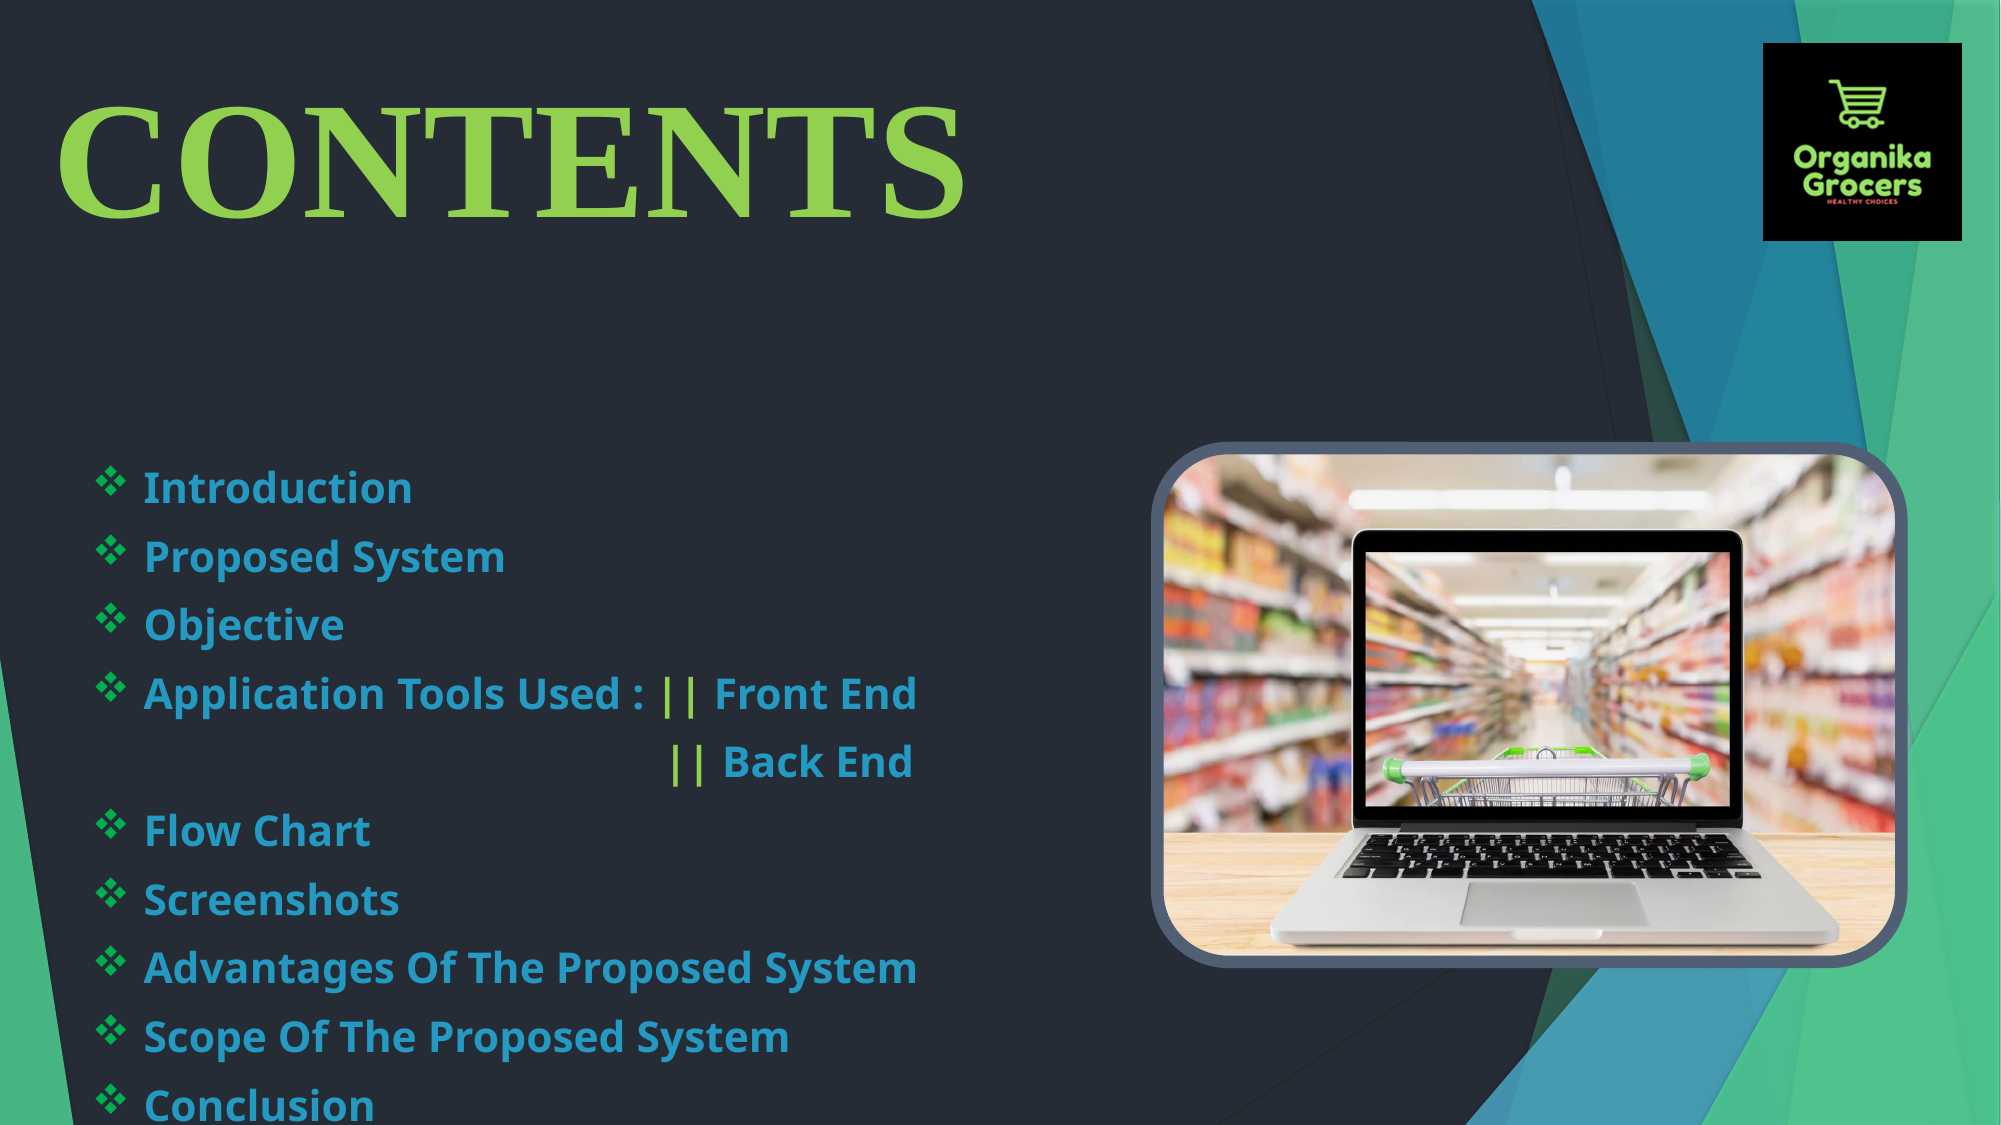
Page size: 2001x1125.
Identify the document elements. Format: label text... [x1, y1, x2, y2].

text_box CONTENTS [38, 43, 1422, 259]
picture [1763, 42, 1963, 241]
picture [1156, 447, 1902, 963]
list Introduction Proposed System Objective Application Tools Used : || Front End || Back End Flow Chart Screenshots Advantages Of The Proposed System Scope Of The Proposed System Conclusion [76, 384, 1504, 1125]
